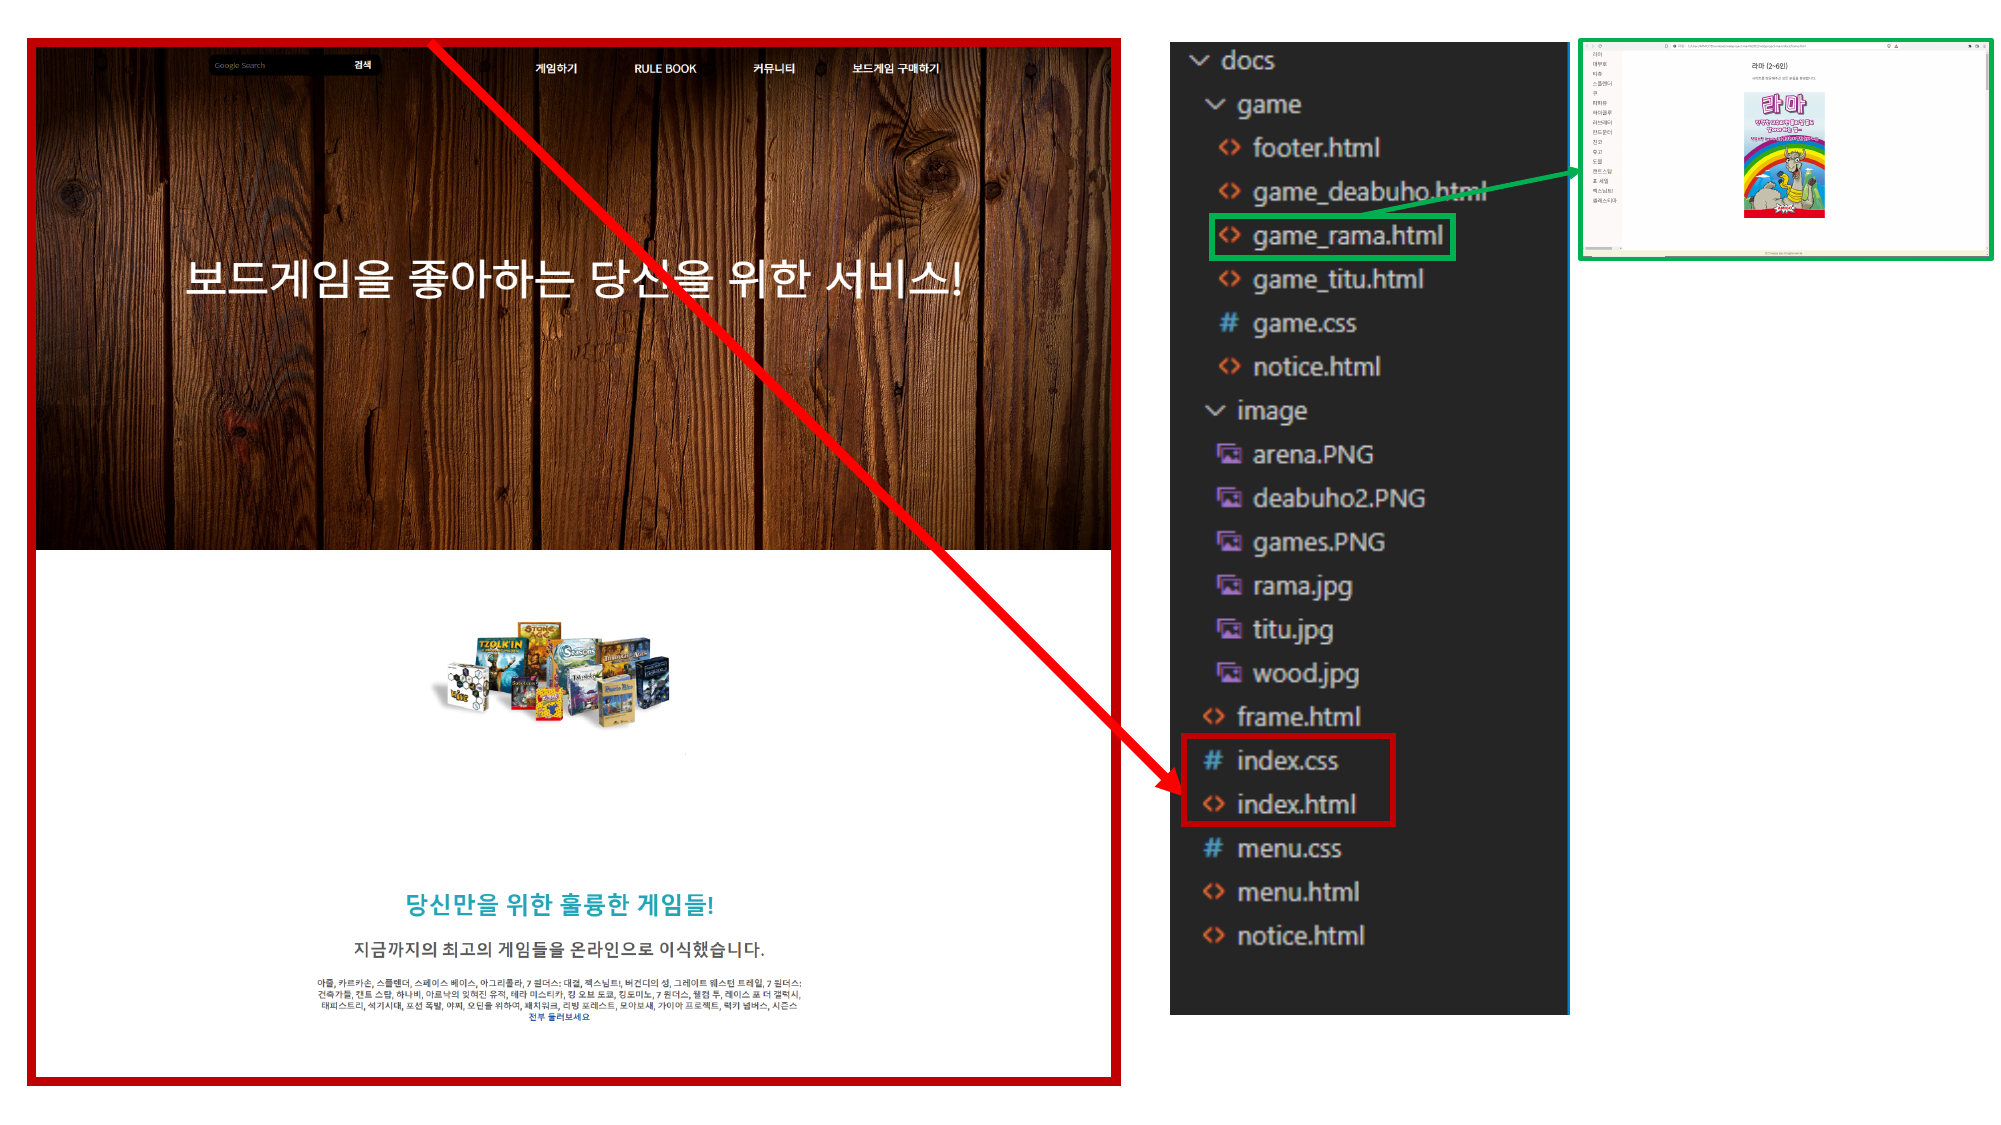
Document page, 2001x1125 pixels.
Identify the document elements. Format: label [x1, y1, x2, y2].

picture [1170, 42, 1570, 1015]
list [31, 43, 429, 550]
text_box [1356, 169, 1583, 217]
text_box [429, 42, 1185, 797]
picture [189, 562, 959, 1050]
text_box [30, 41, 1117, 1083]
picture [1582, 42, 1989, 257]
